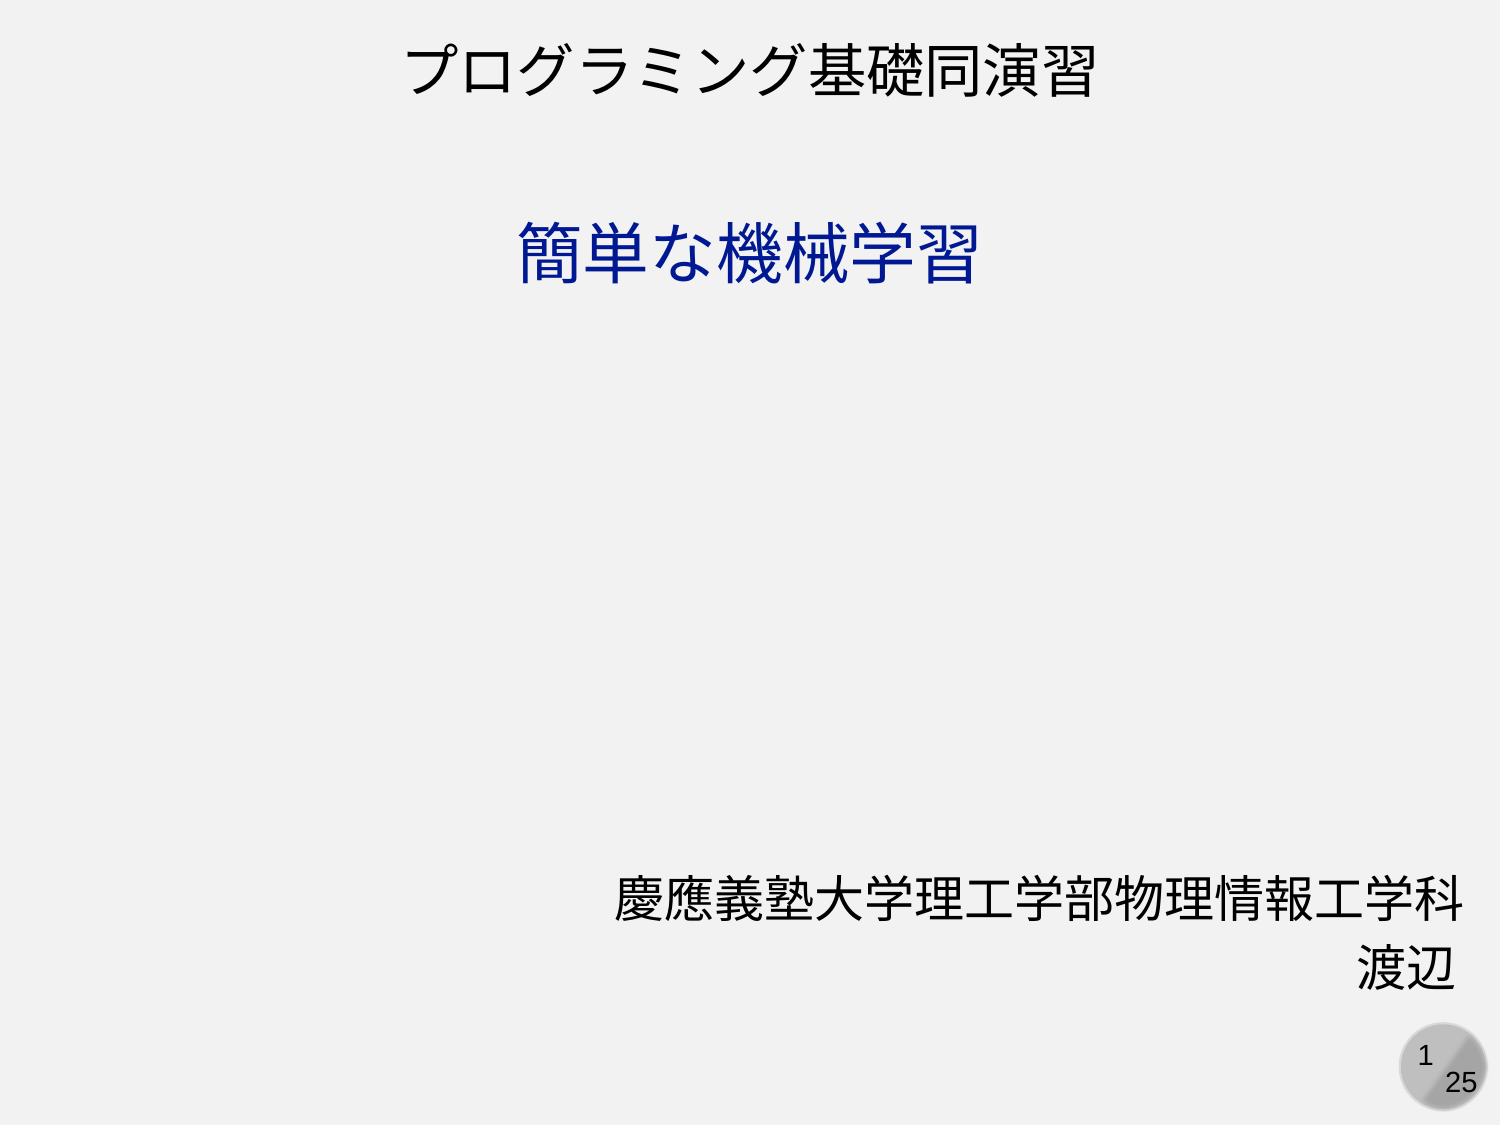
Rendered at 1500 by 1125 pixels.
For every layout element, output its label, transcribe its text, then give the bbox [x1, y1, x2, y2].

text_box 簡単な機械学習 [0, 204, 1500, 300]
text_box 渡辺 [1341, 928, 1472, 1004]
text_box 慶應義塾大学理工学部物理情報工学科 [599, 859, 1480, 935]
text_box プログラミング基礎同演習 [0, 26, 1500, 112]
